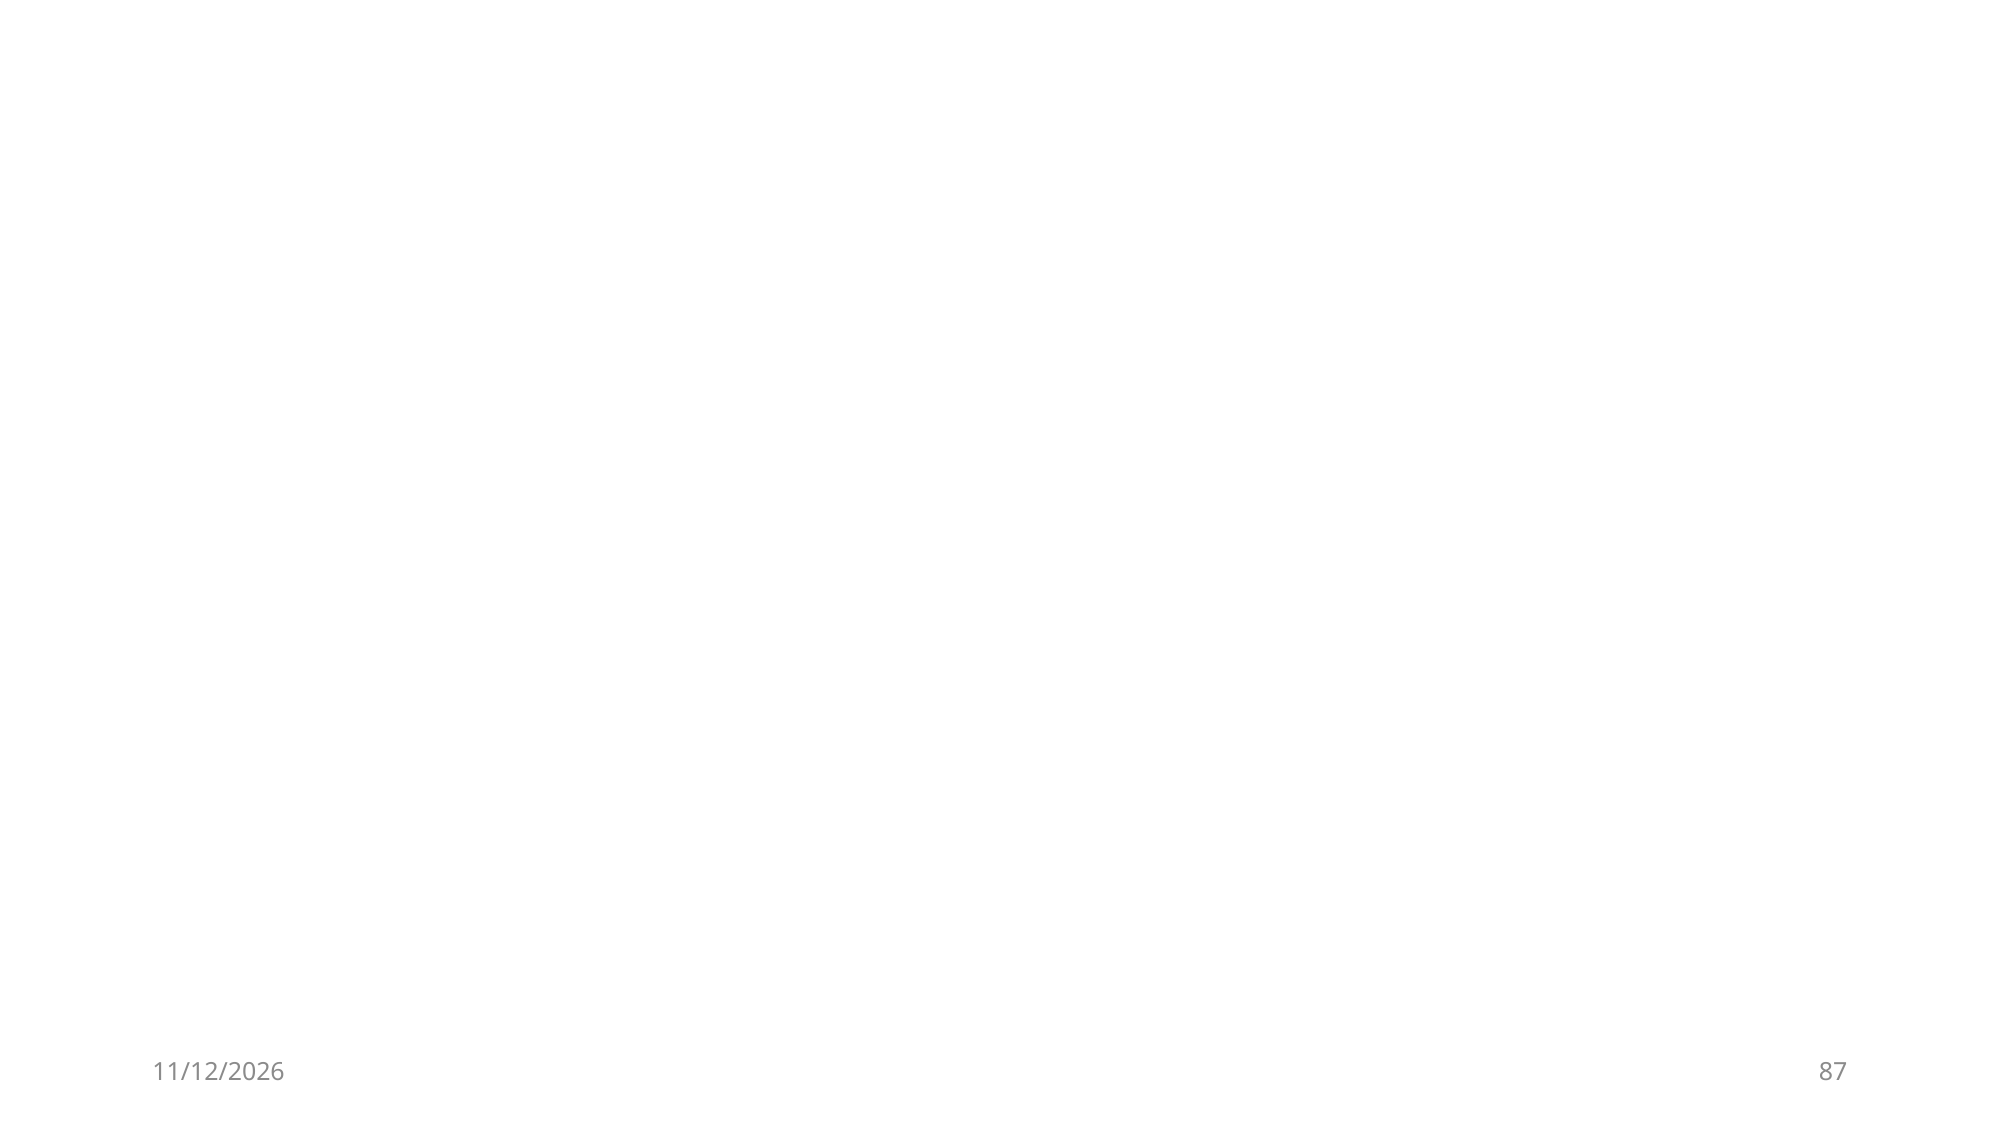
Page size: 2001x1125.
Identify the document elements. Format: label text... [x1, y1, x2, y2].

slide_number 87 [1412, 1042, 1863, 1103]
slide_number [137, 1042, 588, 1103]
